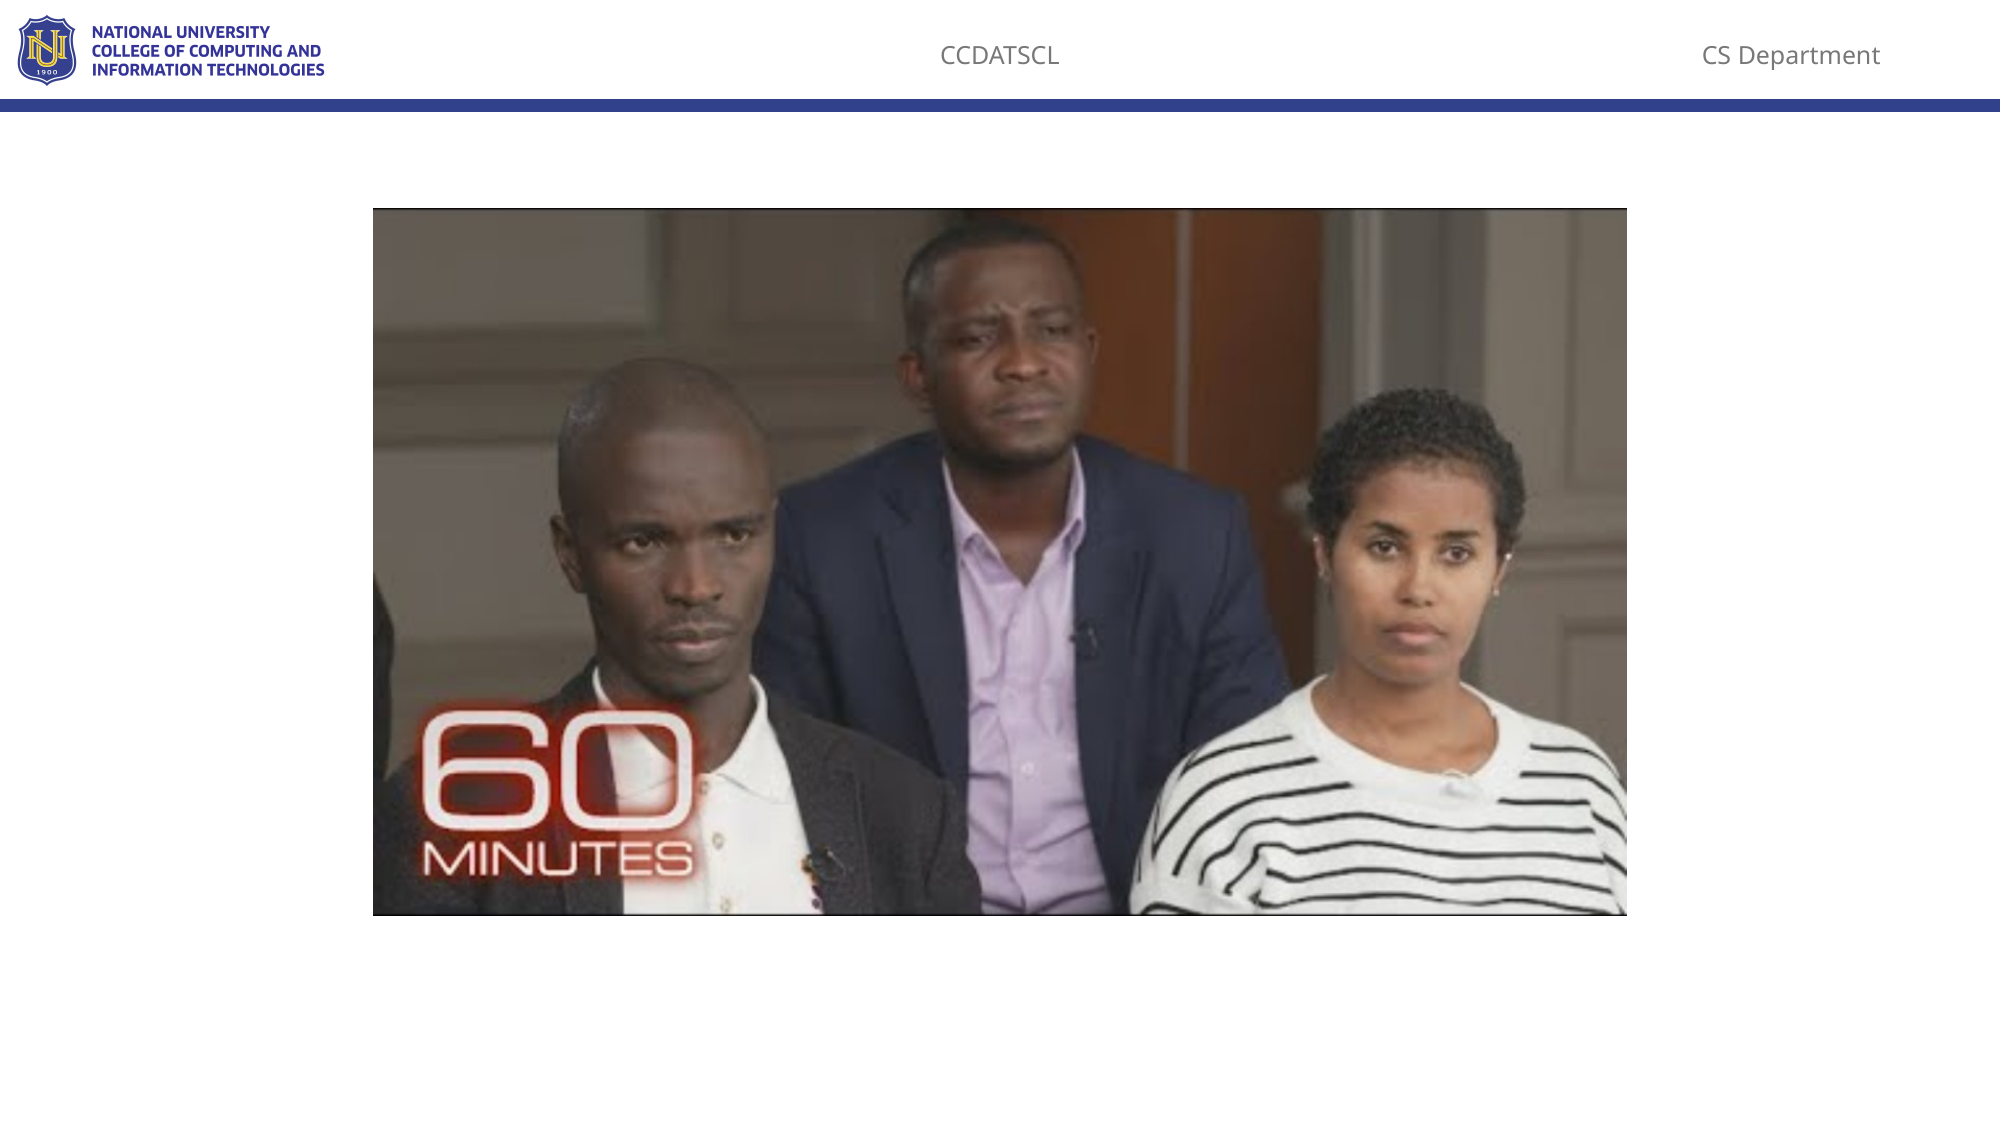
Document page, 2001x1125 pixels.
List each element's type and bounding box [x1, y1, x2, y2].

text_box [372, 207, 1628, 918]
picture [0, 0, 337, 99]
